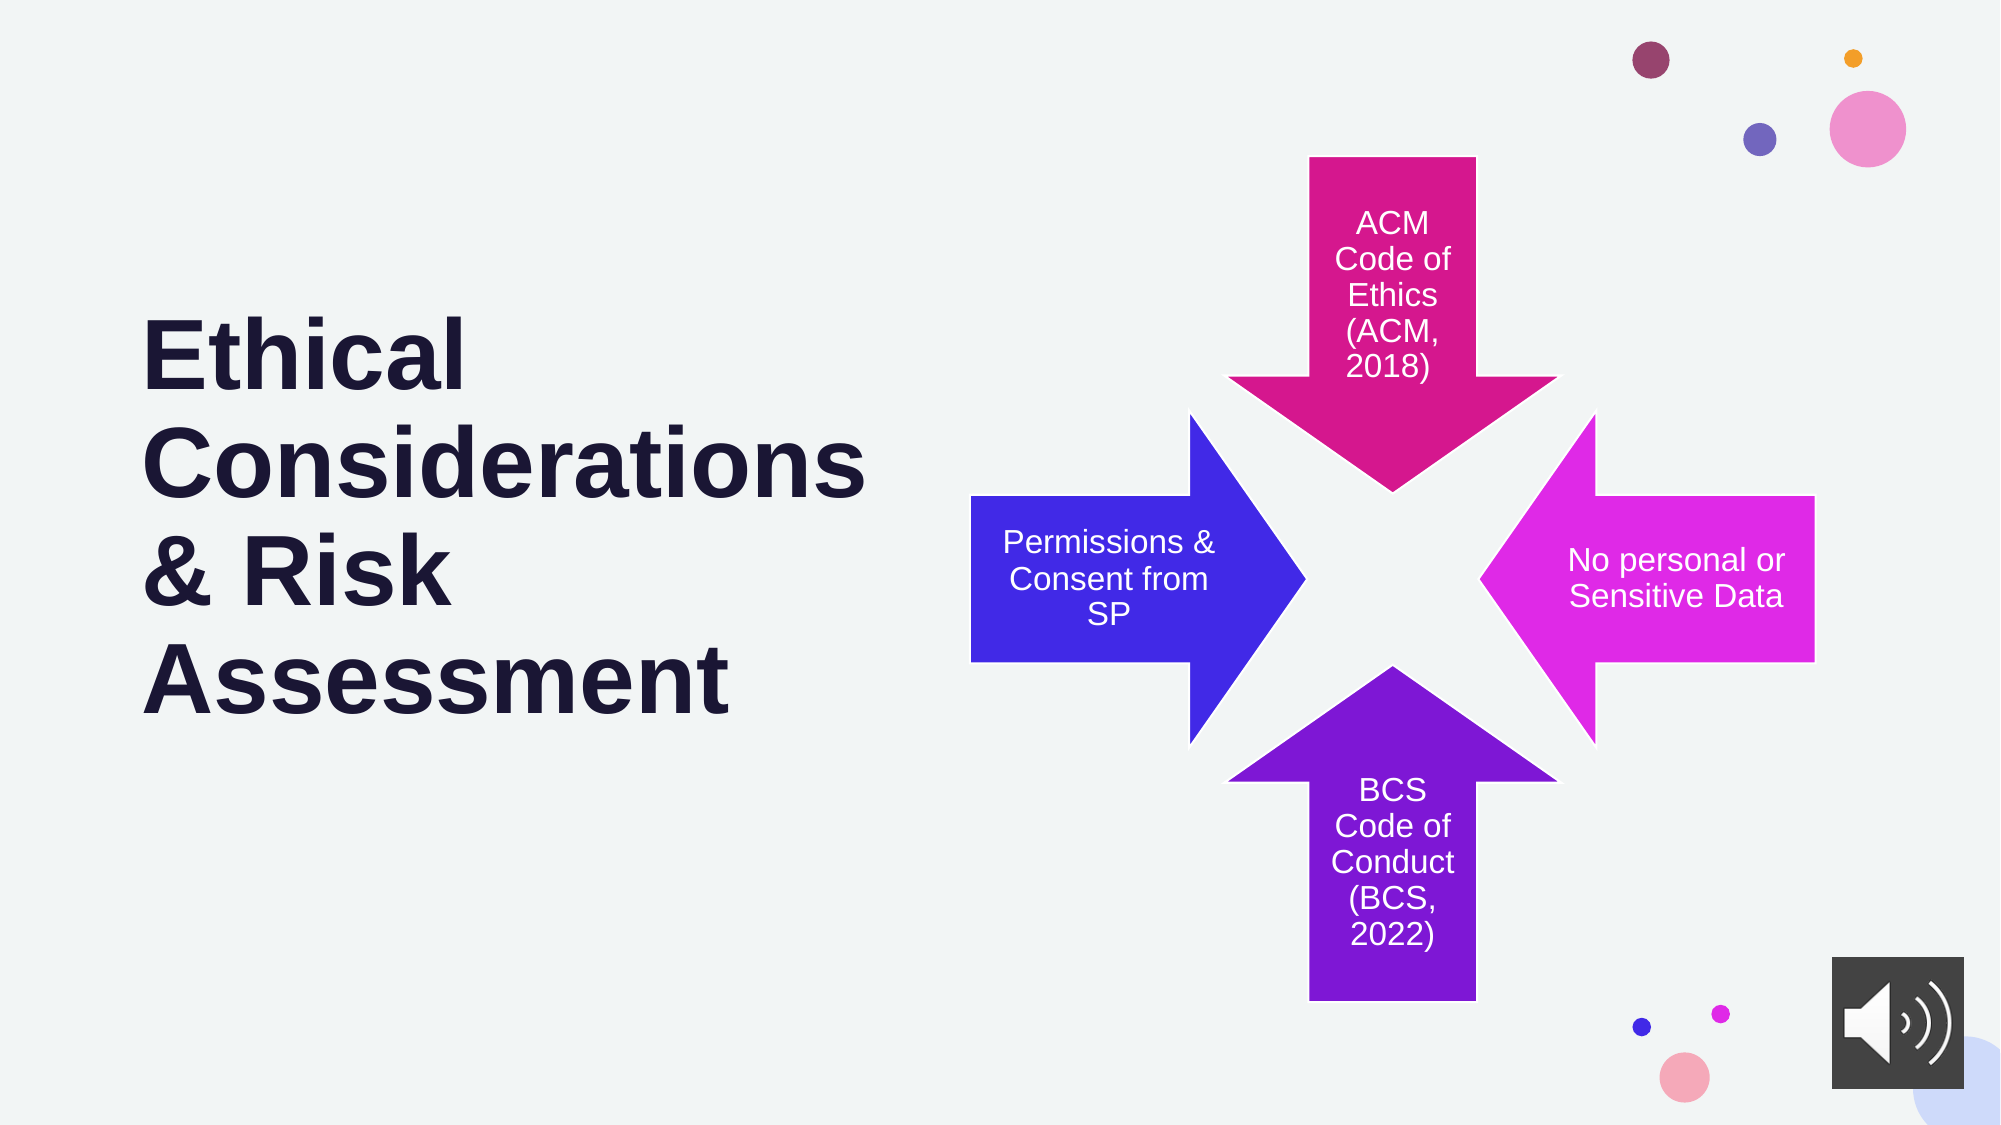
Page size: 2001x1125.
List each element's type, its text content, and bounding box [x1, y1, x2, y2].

text_box ACM Code of Ethics (ACM, 2018) [1220, 155, 1565, 495]
title Ethical Considerations & Risk Assessment [126, 156, 910, 1003]
text_box [0, 0, 2000, 1125]
text_box BCS Code of Conduct (BCS, 2022) [1220, 663, 1565, 1004]
text_box Permissions & Consent from SP [968, 407, 1309, 752]
picture [1831, 956, 1965, 1090]
text_box No personal or Sensitive Data [1477, 407, 1632, 752]
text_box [1632, 41, 2000, 1125]
